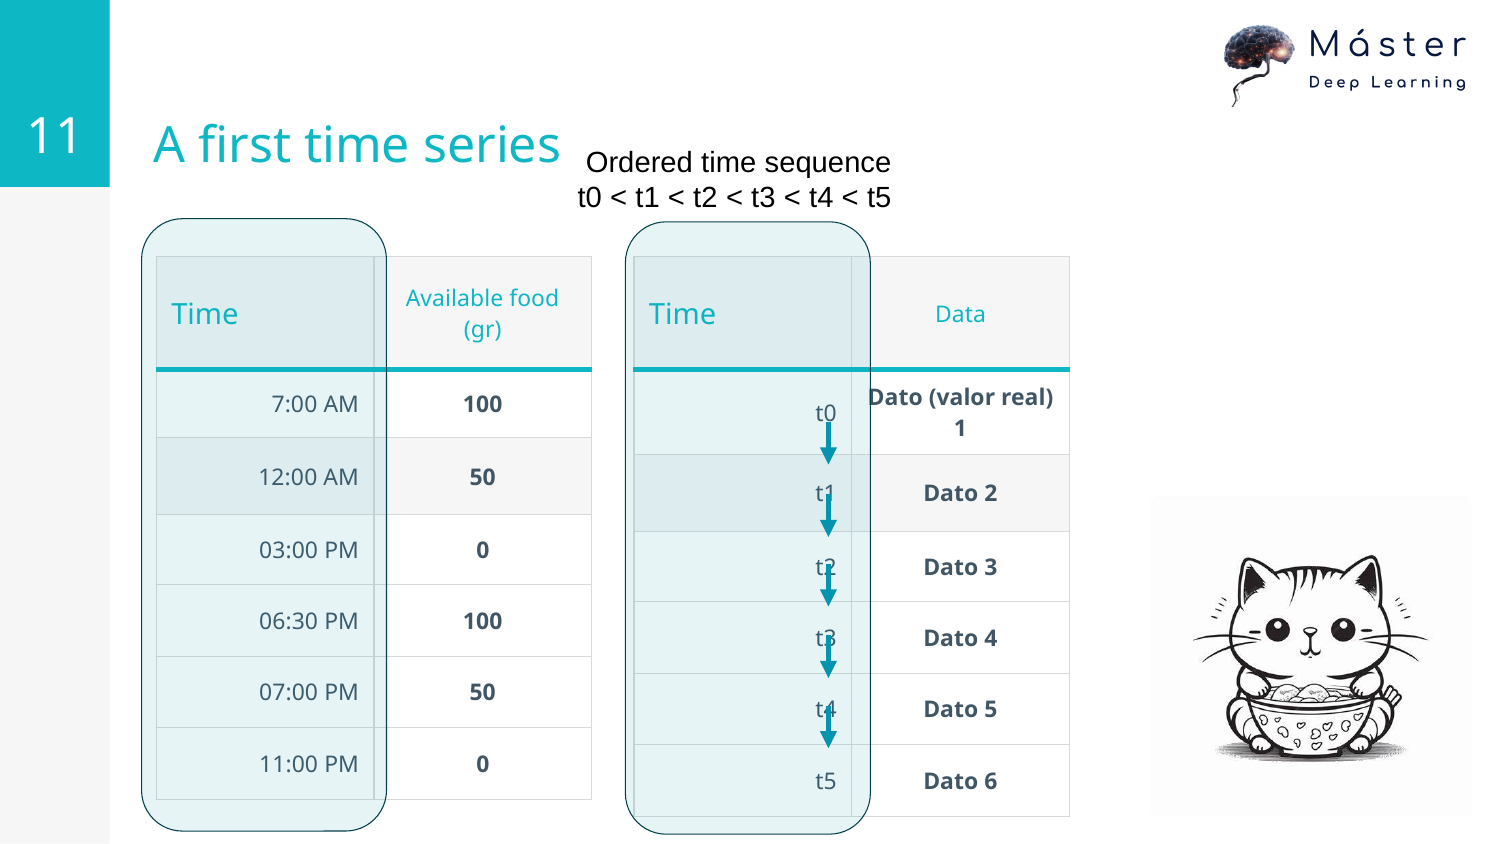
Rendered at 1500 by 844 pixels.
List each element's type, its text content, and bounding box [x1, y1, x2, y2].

table_cell Dato 3 [873, 532, 1069, 601]
text_box [139, 216, 389, 834]
text_box Ordered time sequence t0 < t1 < t2 < t3 < t4 < t5 [521, 136, 957, 222]
table_cell 50 [389, 657, 591, 727]
table_cell Dato 4 [873, 602, 1069, 673]
text_box [623, 222, 873, 837]
picture [1211, 11, 1483, 111]
title A first time series [138, 0, 722, 188]
slide_number 11 [0, 0, 110, 187]
table_cell Dato (valor real) 1 [873, 372, 1069, 454]
table_cell Dato 5 [873, 674, 1069, 744]
table_cell 50 [389, 438, 591, 514]
picture [1148, 494, 1472, 818]
table_cell Dato 6 [867, 745, 1069, 816]
table_header Available food (gr) [389, 257, 591, 367]
table_cell 0 [389, 515, 591, 584]
table_cell 100 [389, 585, 591, 656]
table_cell 0 [388, 728, 591, 799]
table_cell 100 [389, 372, 591, 437]
table_header Data [873, 257, 1069, 367]
table_cell Dato 2 [873, 455, 1069, 531]
